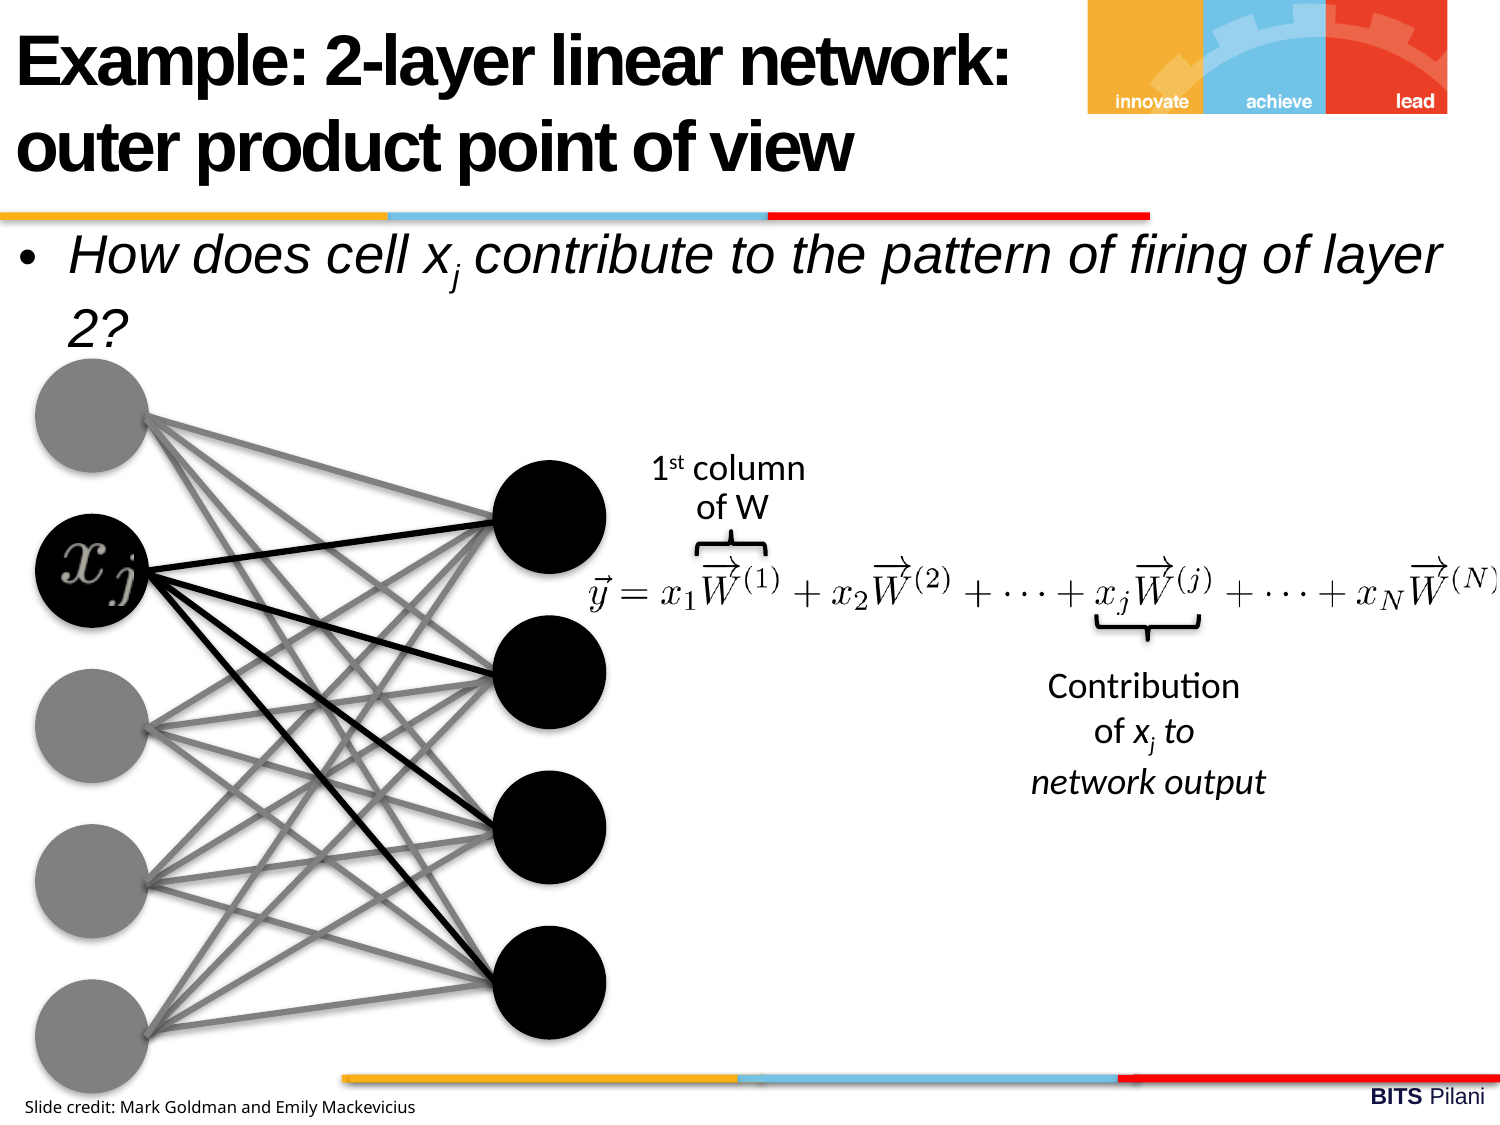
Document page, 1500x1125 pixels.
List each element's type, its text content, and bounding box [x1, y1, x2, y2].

text_box [37, 516, 138, 626]
picture [587, 555, 1497, 615]
text_box [503, 928, 604, 1038]
title Example: 2-layer linear network: outer product point of view [0, 5, 1350, 194]
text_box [145, 990, 496, 1037]
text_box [145, 418, 496, 516]
text_box [503, 617, 604, 727]
text_box 1st column of W [591, 441, 874, 535]
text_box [145, 570, 496, 828]
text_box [145, 414, 496, 418]
picture [1087, 0, 1448, 114]
text_box Slide credit: Mark Goldman and Emily Mackevicius [10, 1089, 836, 1125]
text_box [145, 521, 496, 569]
picture [60, 542, 134, 606]
text_box [37, 360, 147, 471]
text_box [37, 981, 146, 1089]
text_box [503, 462, 601, 572]
text_box [694, 535, 768, 554]
text_box Contribution of xj to network output [1012, 653, 1285, 810]
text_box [145, 834, 496, 983]
text_box [1094, 624, 1201, 642]
text_box [37, 671, 138, 781]
text_box [503, 772, 604, 882]
text_box [37, 826, 138, 936]
list How does cell xj contribute to the pattern of firing of layer 2? [3, 211, 1500, 368]
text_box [145, 516, 496, 521]
